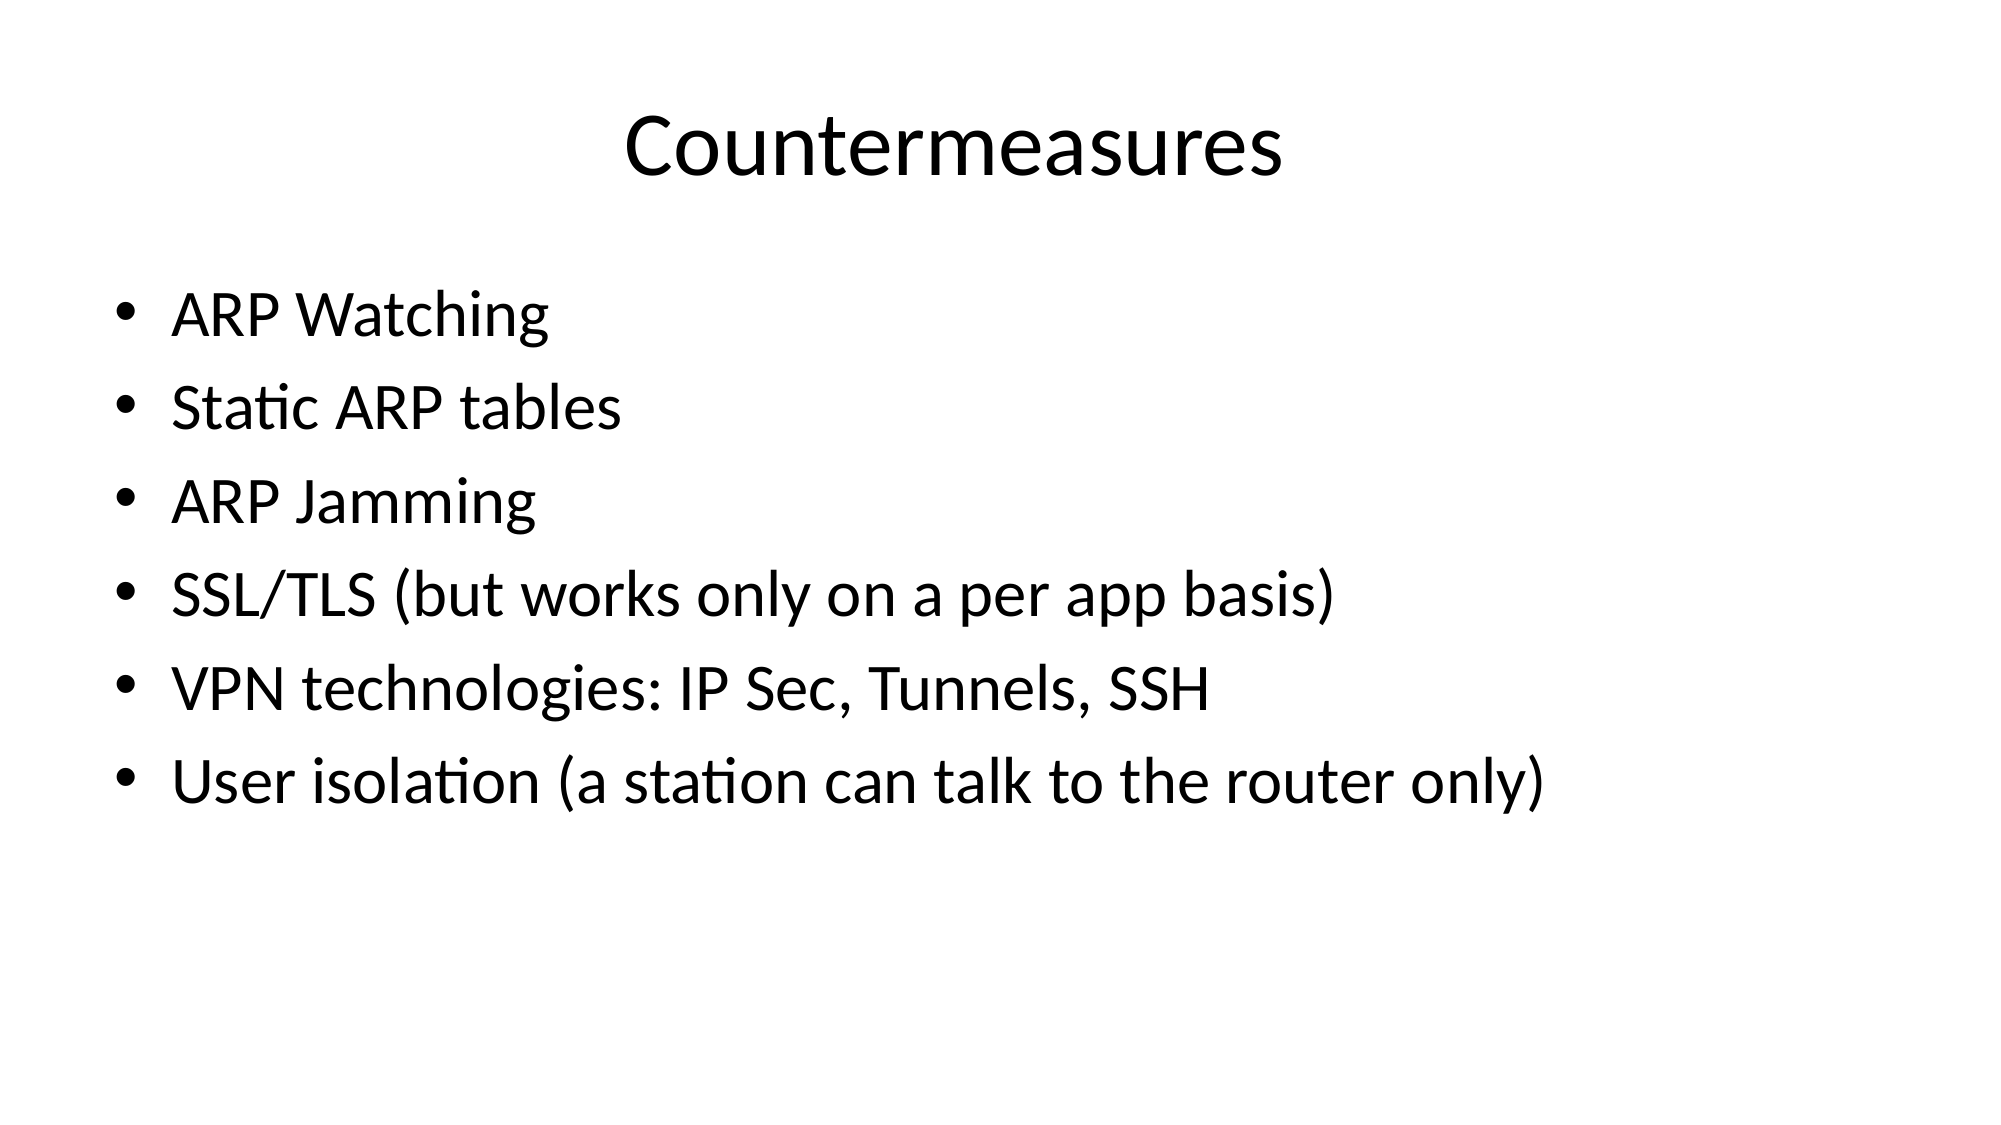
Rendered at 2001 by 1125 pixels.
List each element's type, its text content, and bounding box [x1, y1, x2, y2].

list ARP Watching Static ARP tables ARP Jamming SSL/TLS (but works only on a per app basis) VPN technologies: IP Sec, Tunnels, SSH User isolation (a station can talk to the router only) [99, 262, 1900, 1005]
title Countermeasures [99, 45, 1900, 233]
